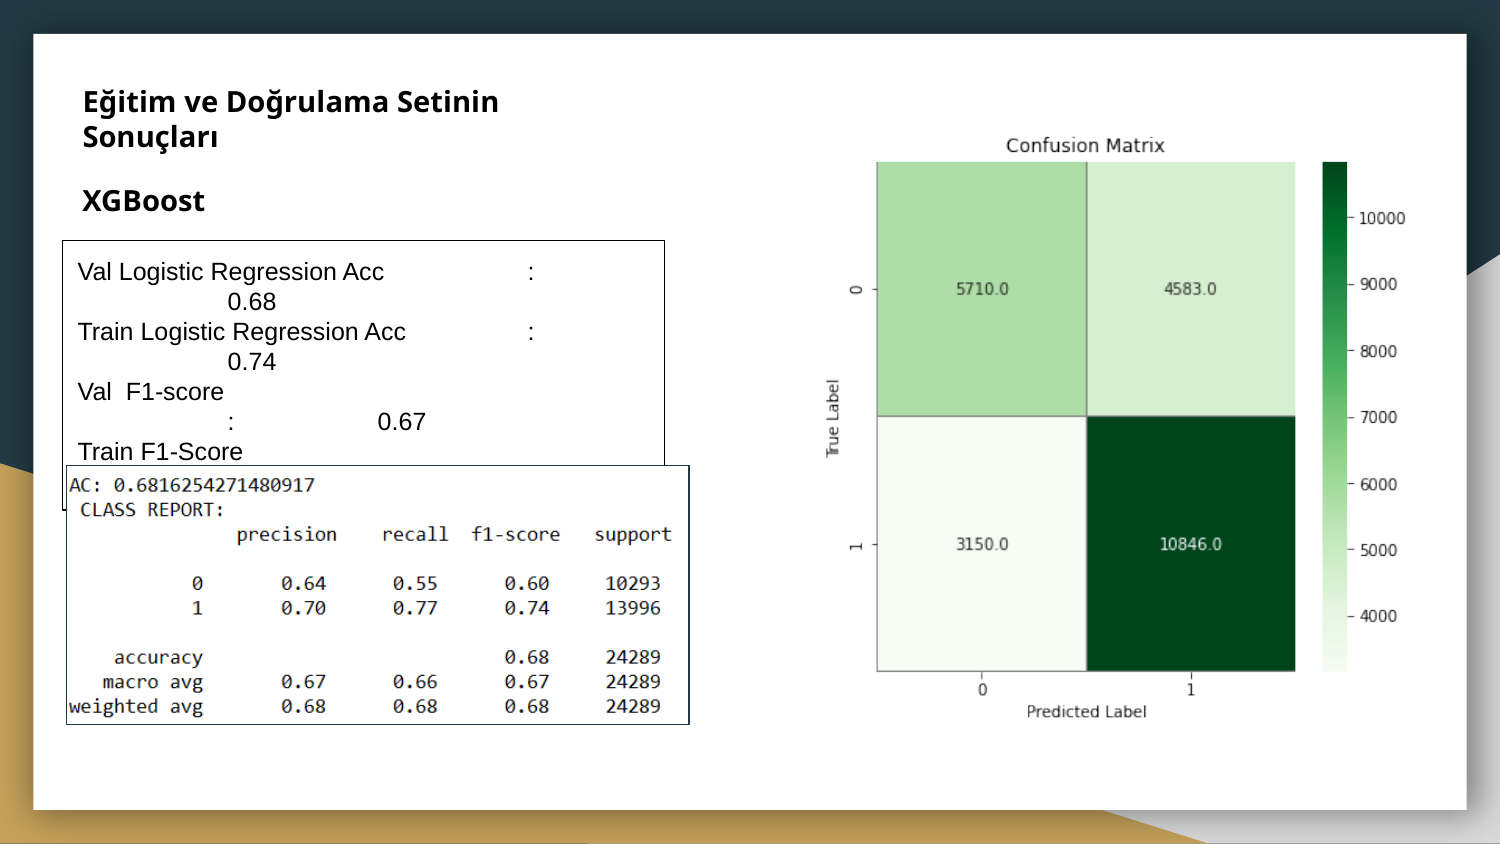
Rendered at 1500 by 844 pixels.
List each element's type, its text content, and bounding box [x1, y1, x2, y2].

picture [816, 126, 1418, 732]
text_box Eğitim ve Doğrulama Setinin Sonuçları [67, 68, 641, 167]
text_box Val Logistic Regression Acc : 0.68 Train Logistic Regression Acc : 0.74 Val F1-score : 0.67 Train F1-Score : 0.73 [62, 240, 665, 470]
text_box XGBoost [67, 167, 660, 233]
picture [67, 465, 689, 724]
